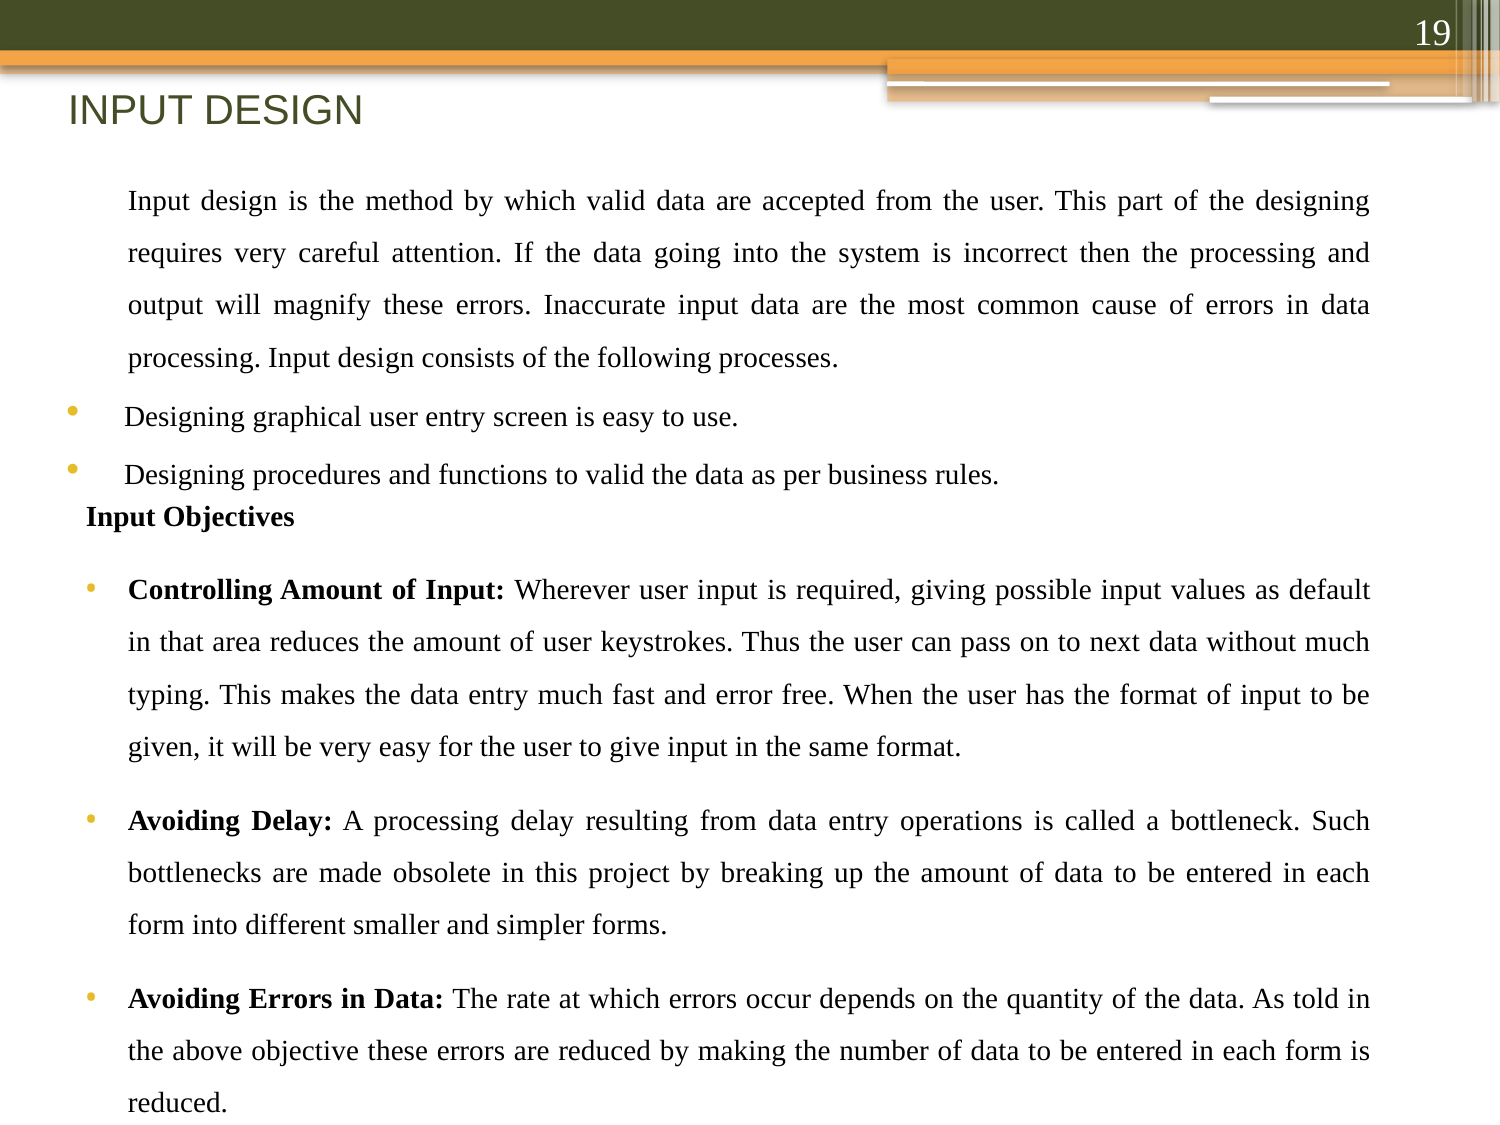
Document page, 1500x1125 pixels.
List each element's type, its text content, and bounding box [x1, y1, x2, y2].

title INPUT DESIGN [53, 78, 1378, 139]
list Input design is the method by which valid data are accepted from the user. This part of the designing requires very careful attention. If the data going into the system is incorrect then the processing and output will magnify these errors. Inaccurate input data are the most common cause of errors in data processing. Input design consists of the following processes. Designing graphical user entry screen is easy to use. Designing procedures and functions to valid the data as per business rules. Input Objectives Controlling Amount of Input: Wherever user input is required, giving possible input values as default in that area reduces the amount of user keystrokes. Thus the user can pass on to next data without much typing. This makes the data entry much fast and error free. When the user has the format of input to be given, it will be very easy for the user to give input in the same format. Avoiding Delay: A processing delay resulting from data entry operations is called a bottleneck. Such bottlenecks are made obsolete in this project by breaking up the amount of data to be entered in each form into different smaller and simpler forms. Avoiding Errors in Data: The rate at which errors occur depends on the quantity of the data. As told in the above objective these errors are reduced by making the number of data to be entered in each form is reduced. [53, 156, 1387, 1004]
slide_number 19 [1341, 0, 1466, 61]
